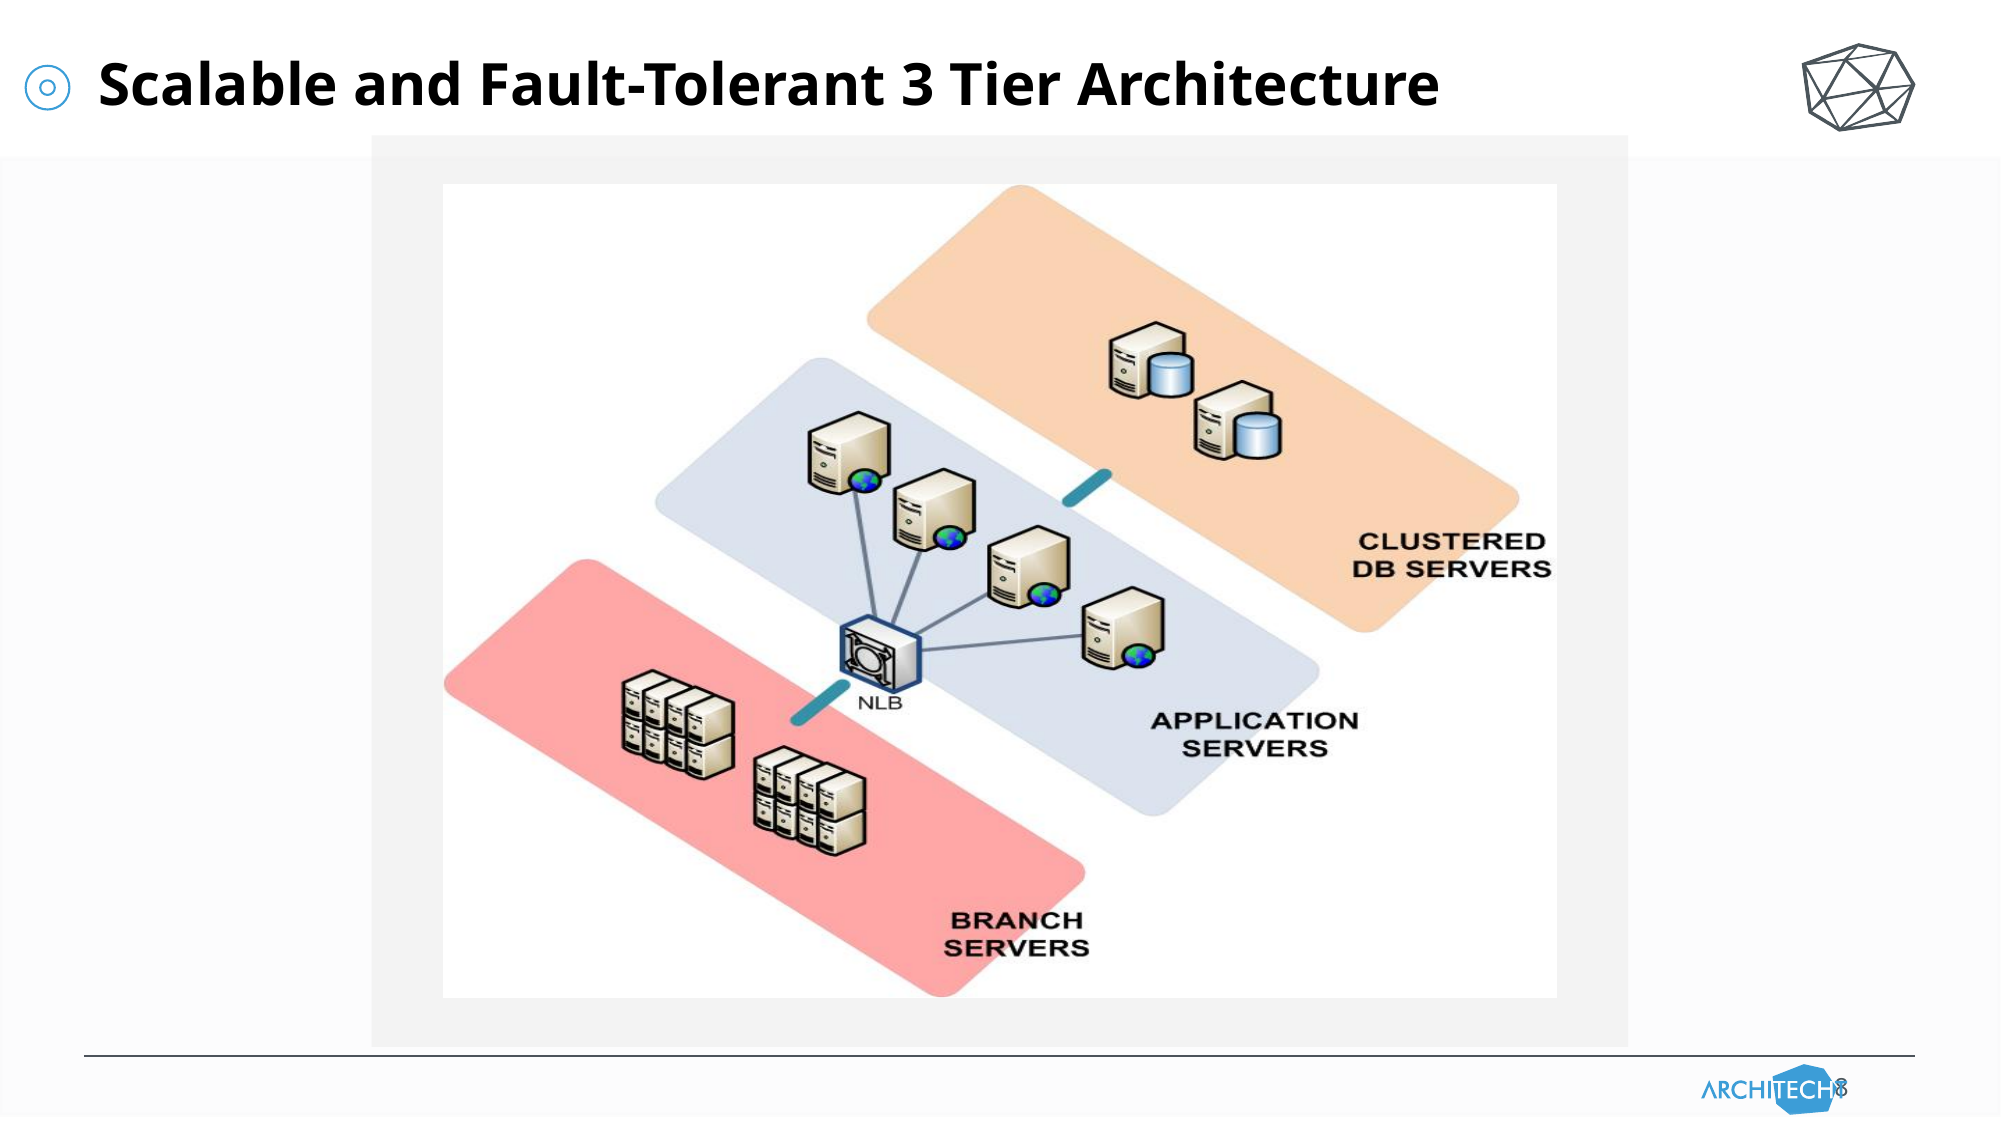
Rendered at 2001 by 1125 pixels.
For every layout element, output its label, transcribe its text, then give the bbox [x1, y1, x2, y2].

list Scalable and Fault-Tolerant 3 Tier Architecture [83, 47, 1798, 128]
picture [1797, 38, 1924, 137]
text_box [371, 134, 1629, 1048]
picture [443, 184, 1557, 998]
